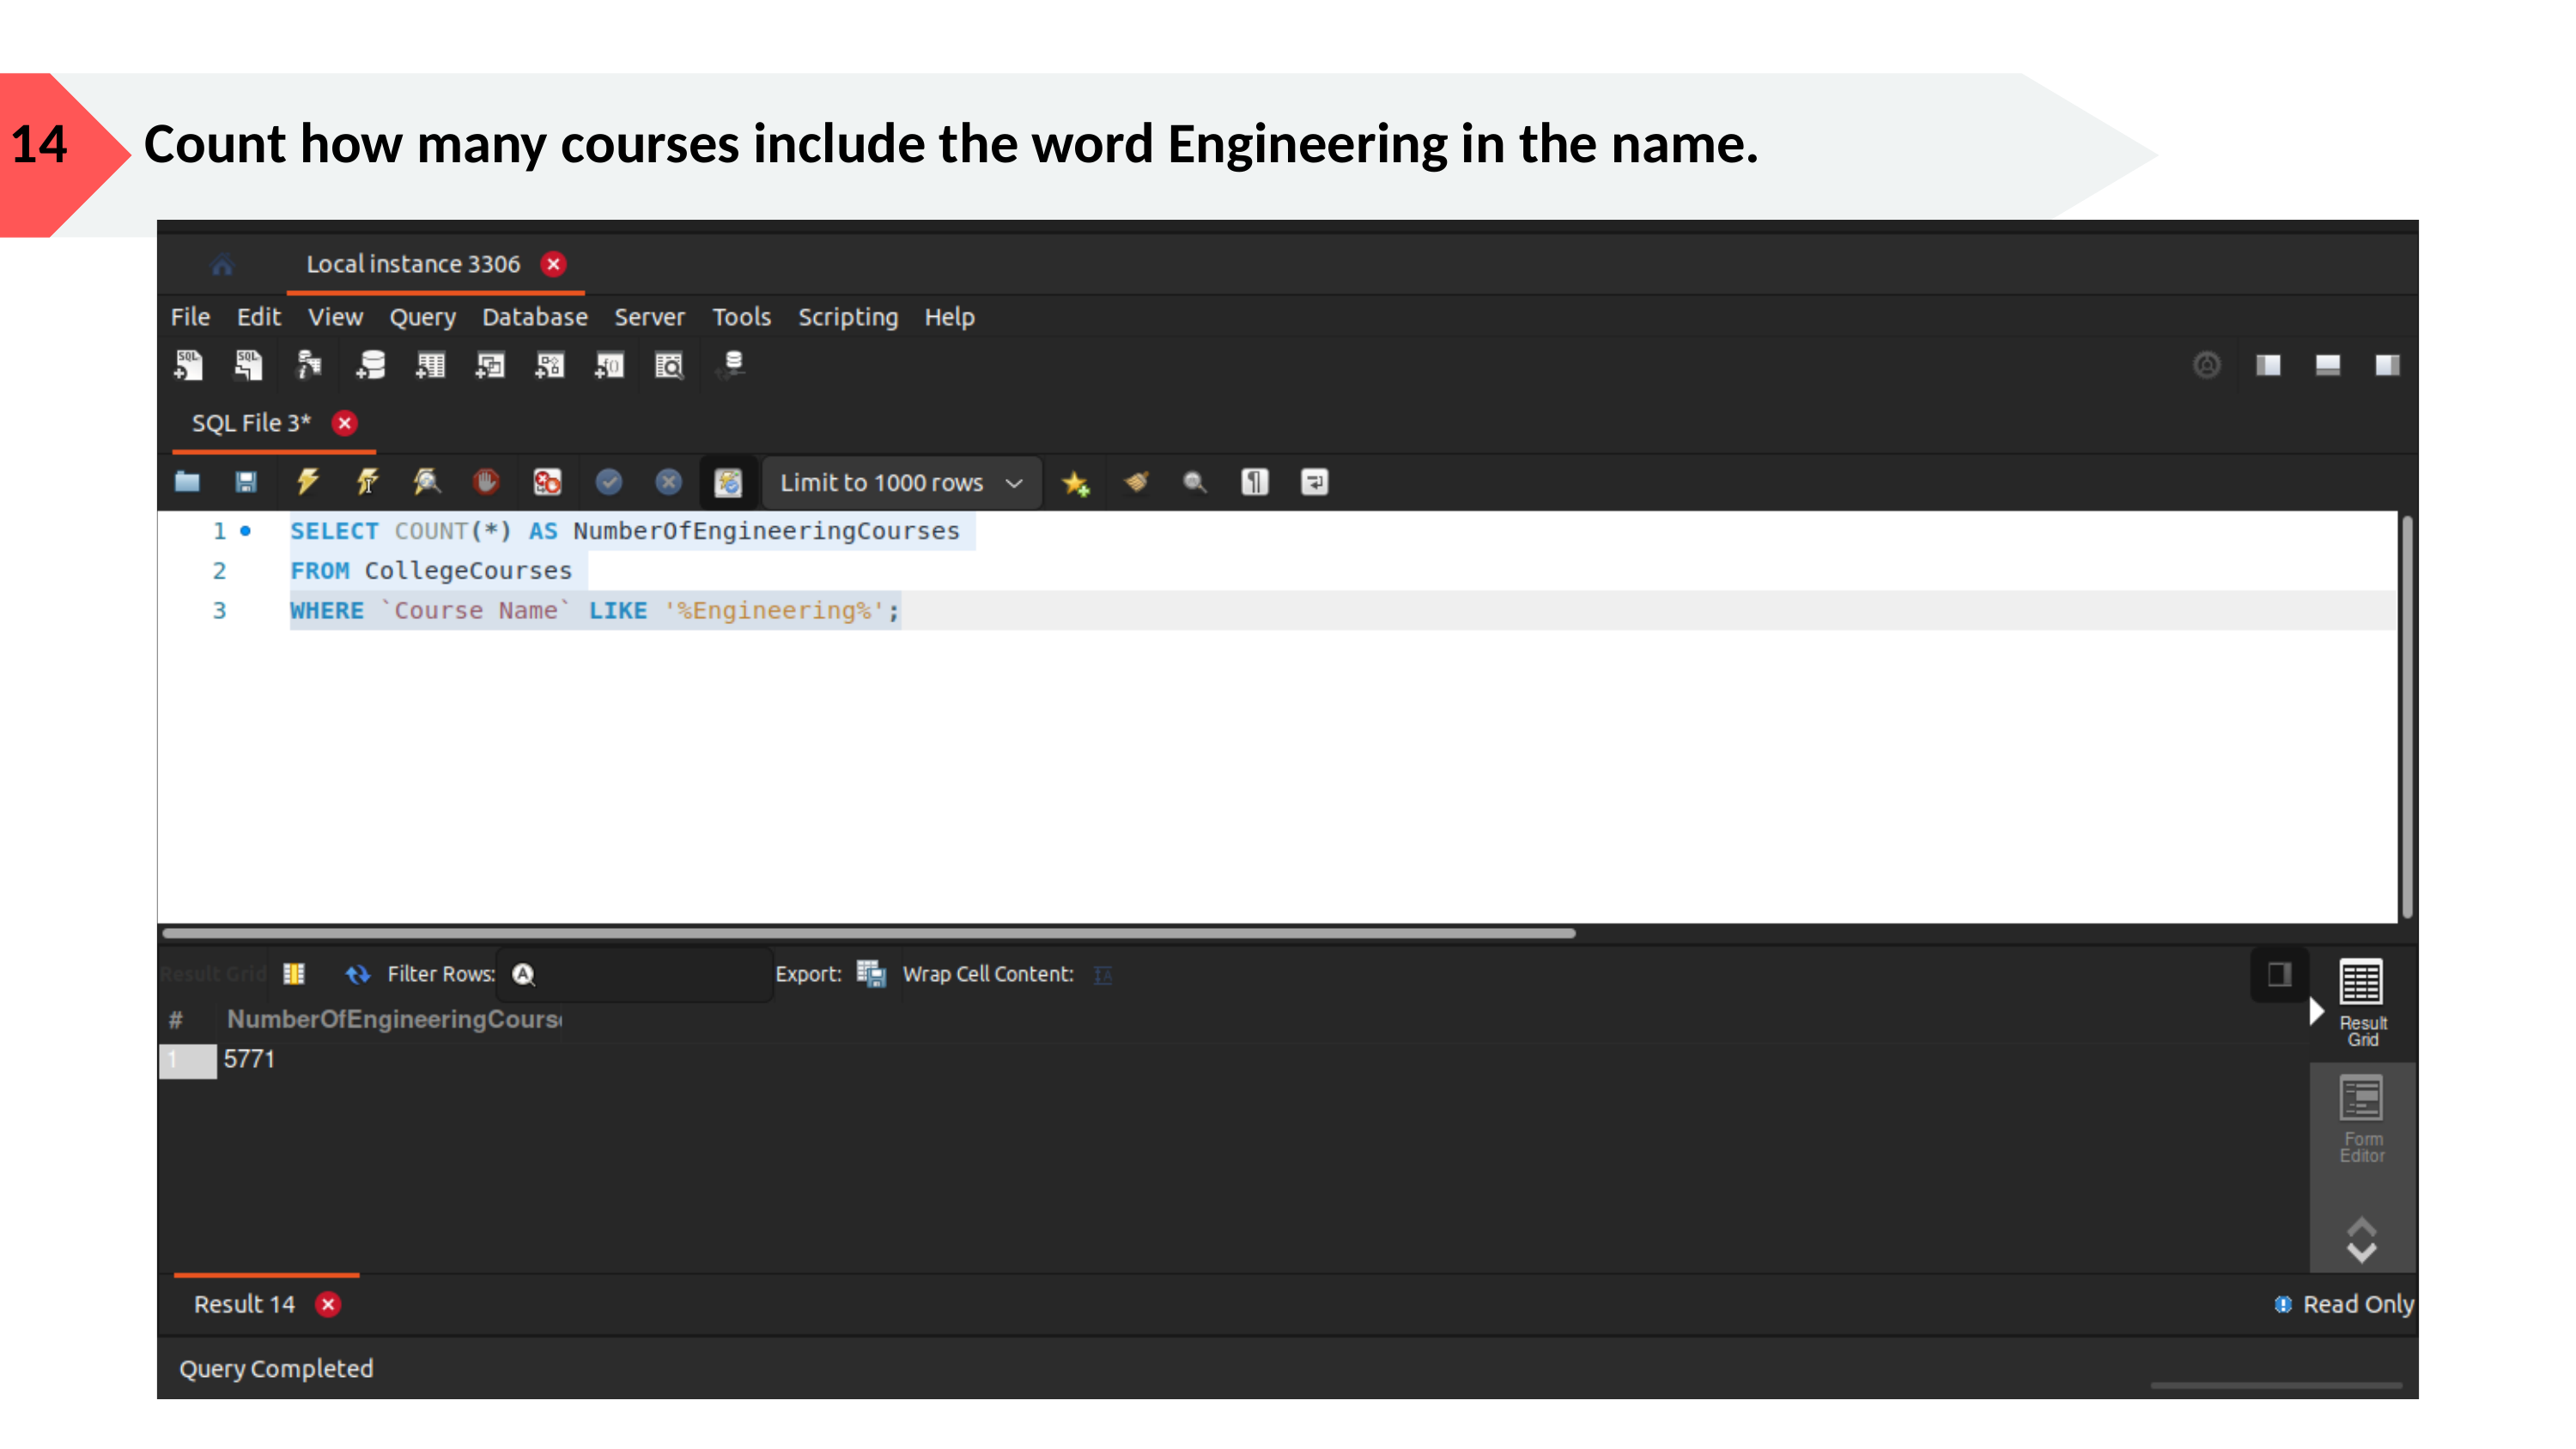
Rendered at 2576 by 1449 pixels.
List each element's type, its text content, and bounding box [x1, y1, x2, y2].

title 14 Count how many courses include the word Engineering in the name. [7, 104, 1803, 349]
picture [156, 219, 2420, 1399]
